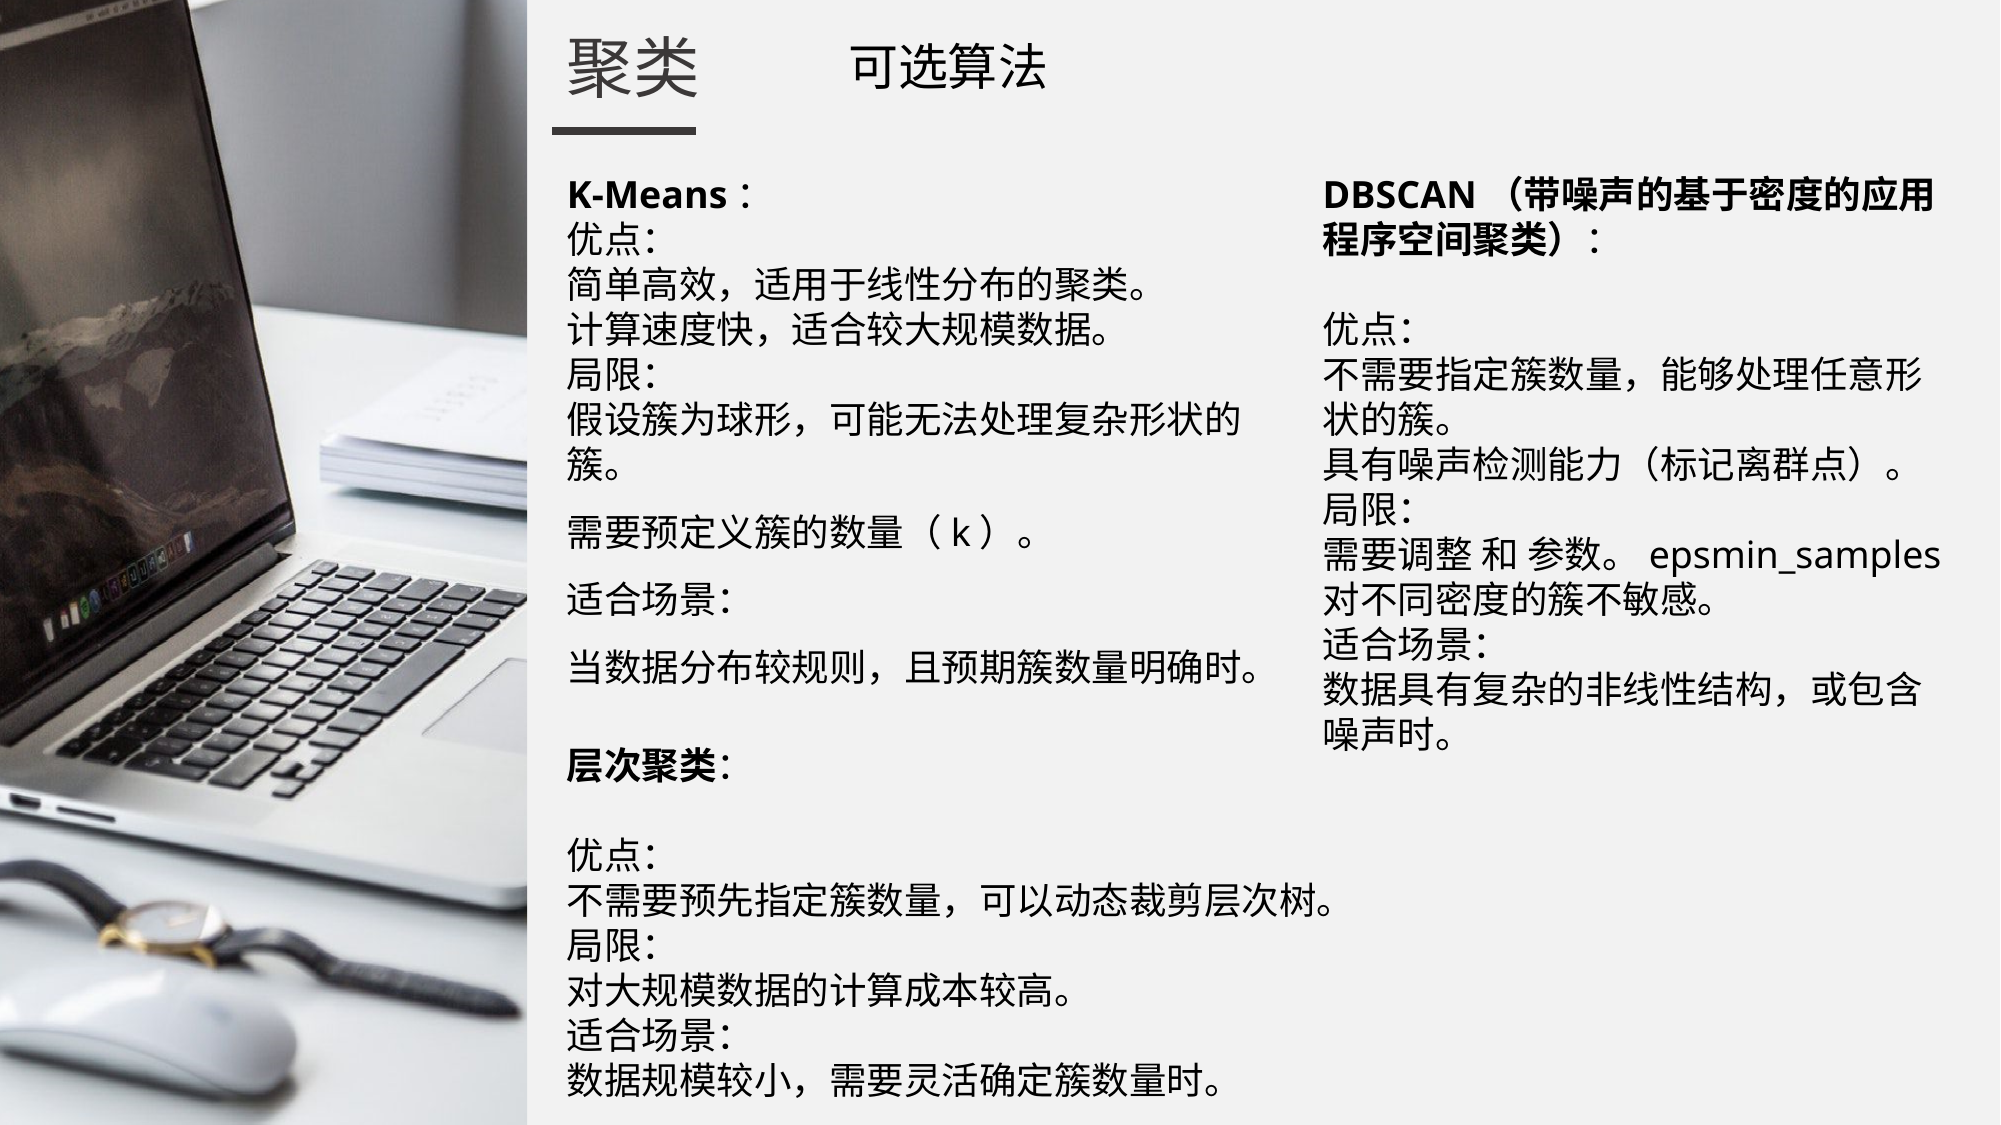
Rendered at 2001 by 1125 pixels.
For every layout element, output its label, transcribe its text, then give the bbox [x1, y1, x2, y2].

text_box 层次聚类： 优点： 不需要预先指定簇数量，可以动态裁剪层次树。 局限： 对大规模数据的计算成本较高。 适合场景： 数据规模较小，需要灵活确定簇数量时。 [552, 734, 1818, 1110]
text_box K-Means： 优点： 简单高效，适用于线性分布的聚类。 计算速度快，适合较大规模数据。 局限： 假设簇为球形，可能无法处理复杂形状的簇。 需要预定义簇的数量（k）。 适合场景： 当数据分布较规则，且预期簇数量明确时。 [552, 163, 1283, 697]
text_box 聚类 [552, 18, 929, 114]
text_box DBSCAN（带噪声的基于密度的应用程序空间聚类）： 优点： 不需要指定簇数量，能够处理任意形状的簇。 具有噪声检测能力（标记离群点）。 局限： 需要调整 和 参数。epsmin_samples 对不同密度的簇不敏感。 适合场景： 数据具有复杂的非线性结构，或包含噪声时。 [1308, 163, 1975, 764]
text_box 可选算法 [833, 28, 1079, 104]
text_box [0, 0, 528, 1125]
